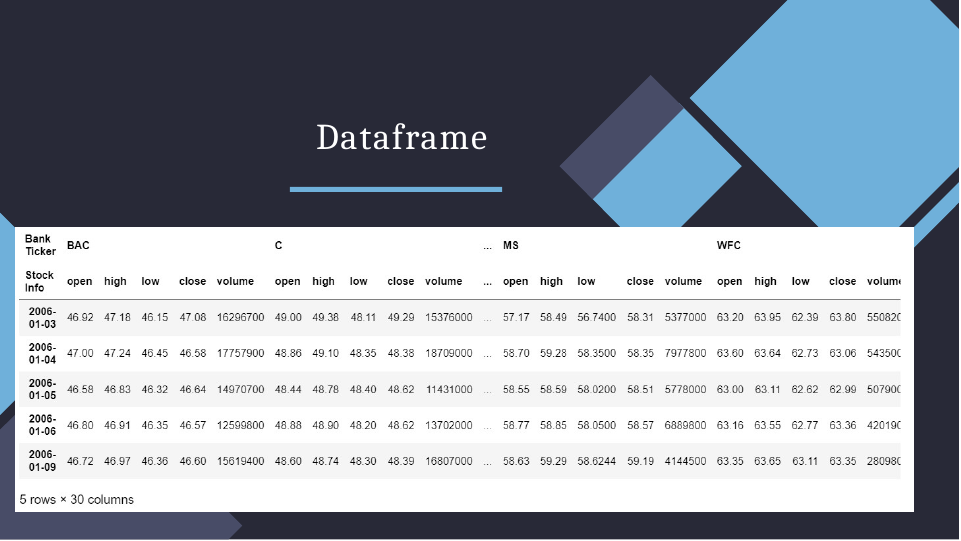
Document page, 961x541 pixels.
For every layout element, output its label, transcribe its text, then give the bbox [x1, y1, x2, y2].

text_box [559, 0, 960, 285]
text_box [0, 212, 914, 540]
text_box Dataframe [313, 110, 502, 157]
text_box [289, 186, 503, 192]
